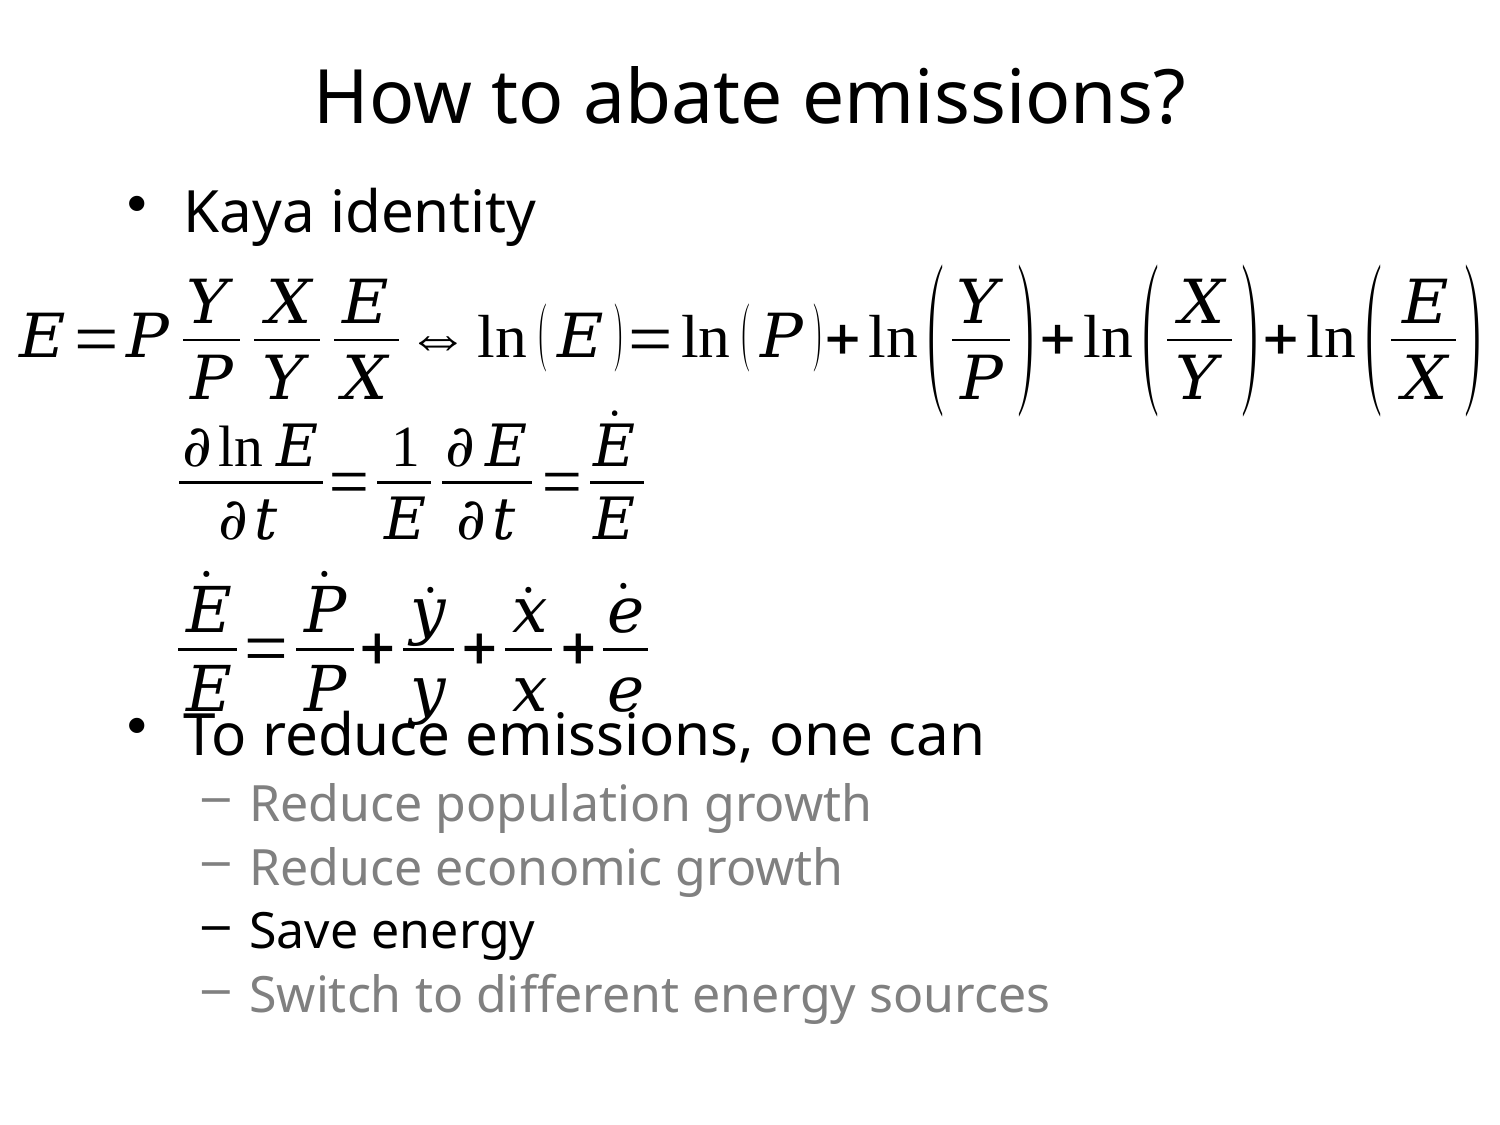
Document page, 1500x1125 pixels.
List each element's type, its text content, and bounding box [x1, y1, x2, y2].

title How to abate emissions? [112, 0, 1388, 174]
list Kaya identity To reduce emissions, one can Reduce population growth Reduce economic growth Save energy Switch to different energy sources [112, 174, 1388, 851]
